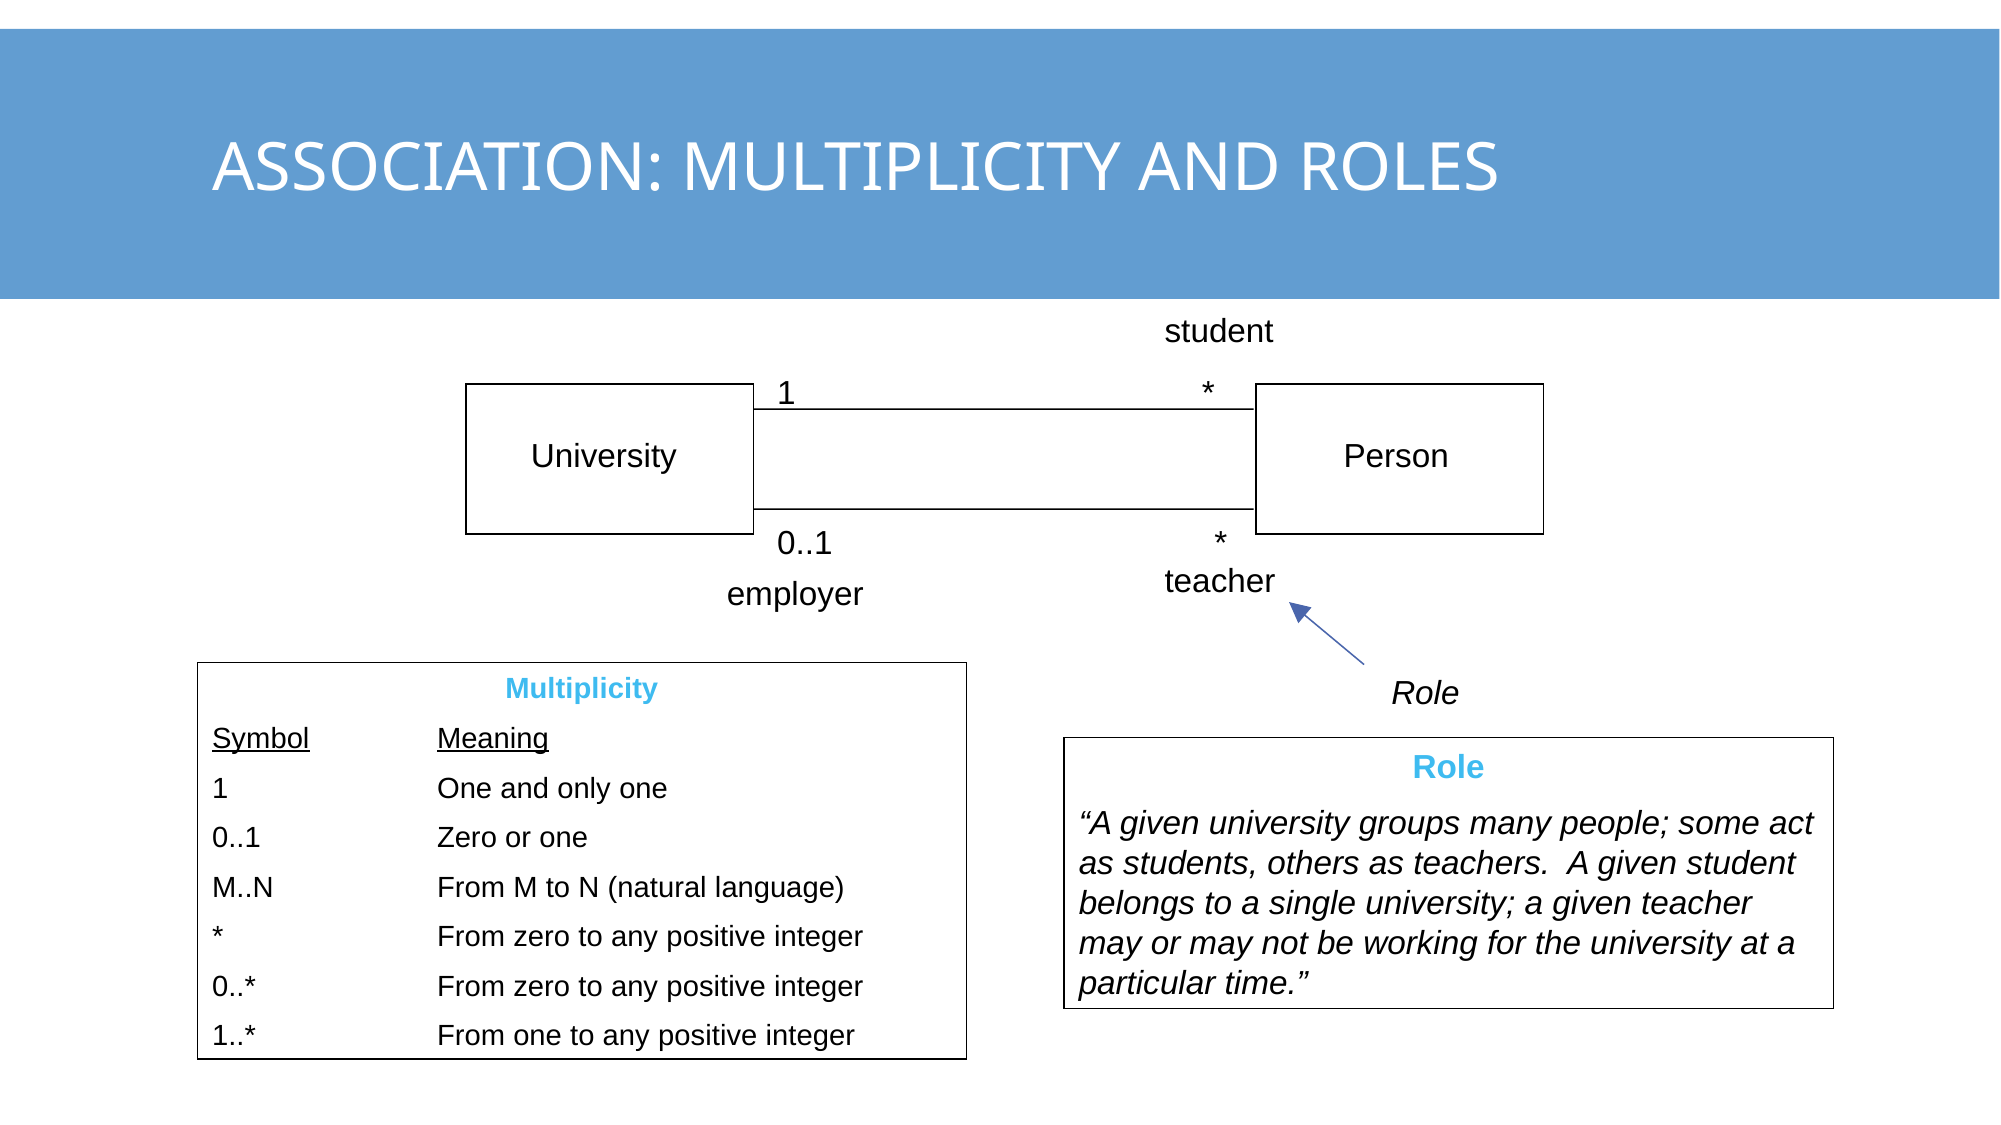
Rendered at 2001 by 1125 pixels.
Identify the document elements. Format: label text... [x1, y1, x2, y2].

text_box [466, 384, 754, 534]
text_box 0..1 [762, 514, 848, 564]
text_box teacher [1149, 551, 1291, 607]
title Association: Multiplicity and Roles [197, 46, 1803, 295]
text_box * [1199, 514, 1243, 551]
text_box 1 [762, 364, 811, 419]
text_box employer [712, 564, 879, 619]
text_box student [1149, 301, 1289, 357]
text_box Multiplicity Symbol Meaning 1 One and only one 0..1 Zero or one M..N From M to N (natural language) * From zero to any positive integer 0..* From zero to any positive integer 1..* From one to any positive integer [197, 662, 967, 1059]
text_box Role “A given university groups many people; some act as students, others as teachers. A given student belongs to a single university; a given teacher may or may not be working for the university at a particular time.” [1064, 737, 1834, 1009]
text_box [1256, 384, 1544, 534]
text_box * [1187, 364, 1230, 419]
text_box Person [1328, 426, 1464, 482]
text_box Role [1376, 663, 1475, 719]
text_box University [516, 426, 693, 482]
text_box [1289, 602, 1365, 665]
